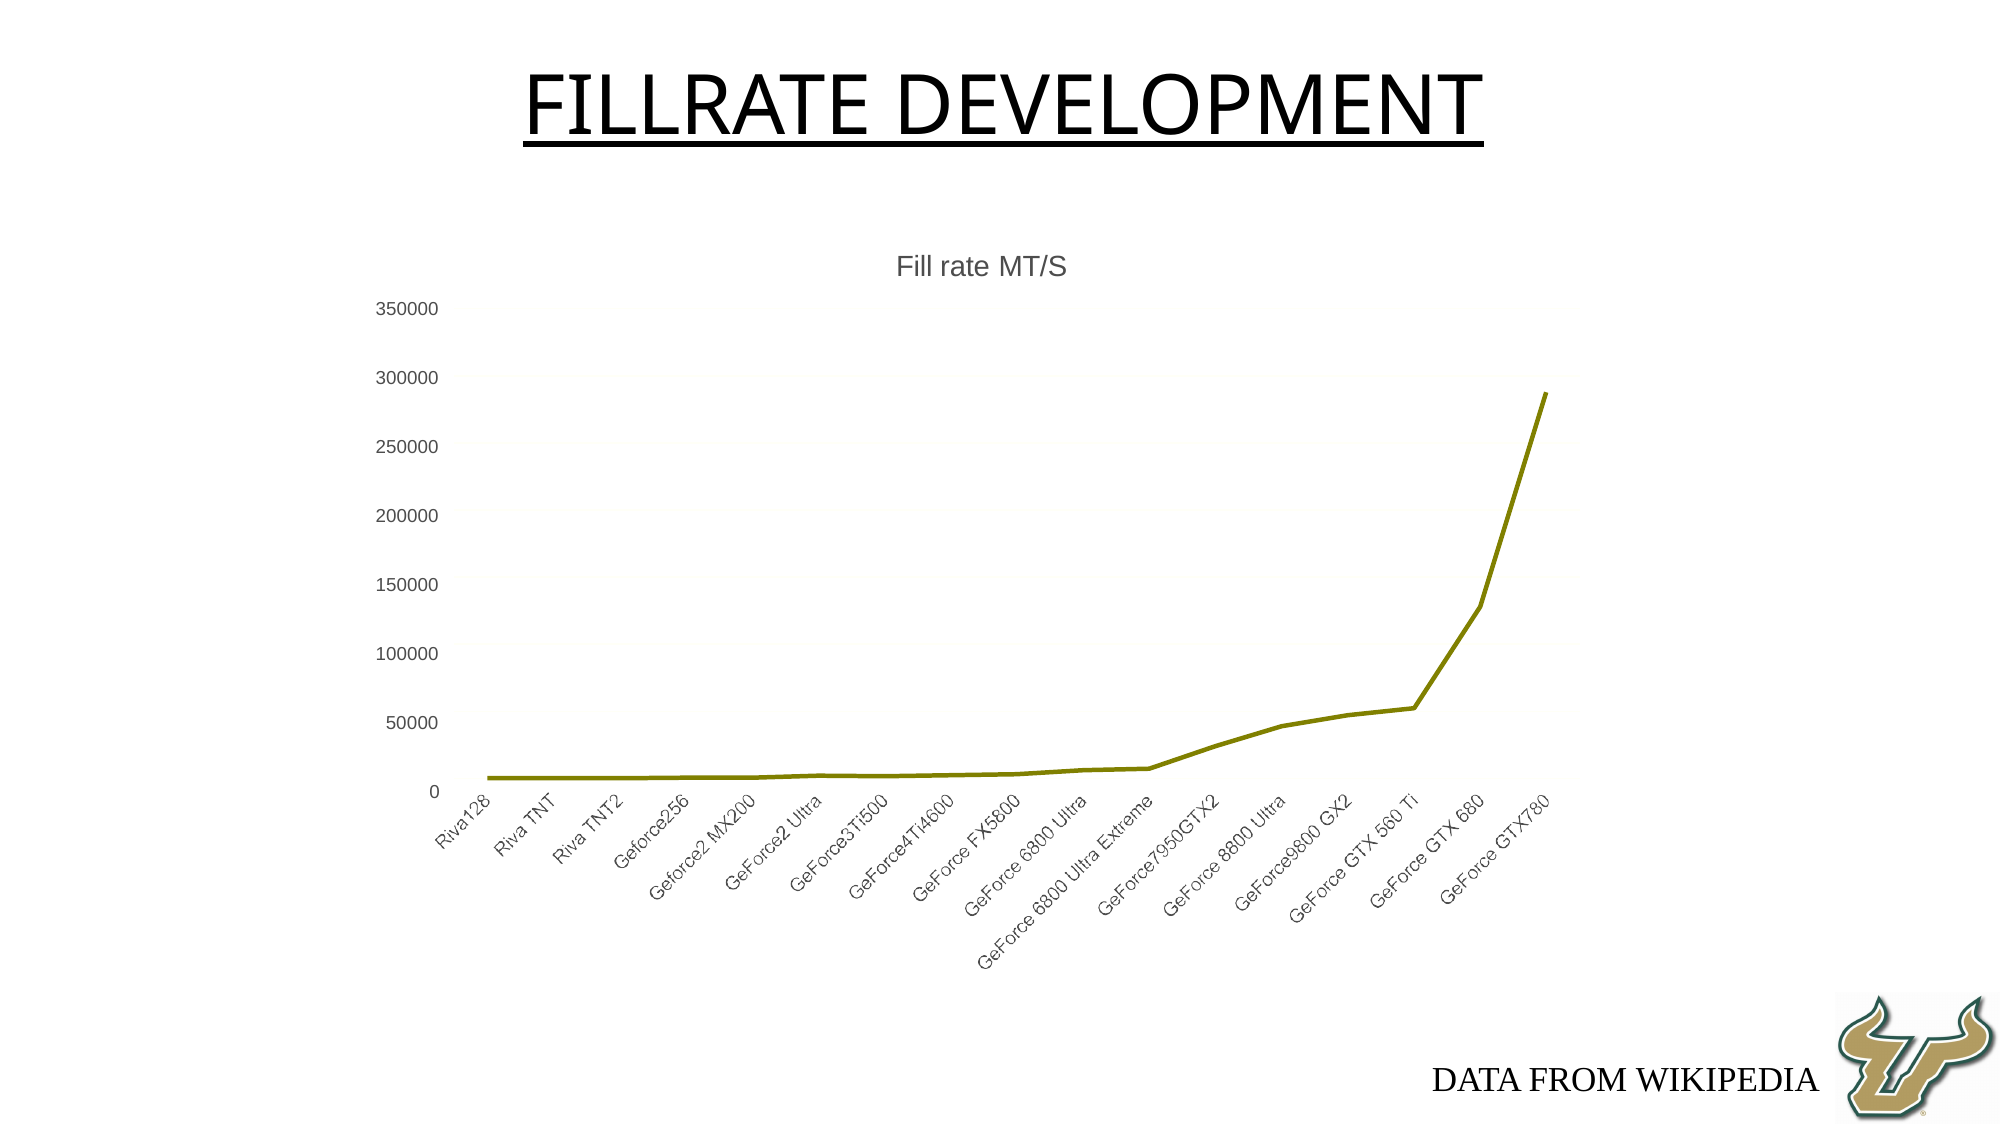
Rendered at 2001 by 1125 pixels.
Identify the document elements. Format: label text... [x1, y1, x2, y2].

list Data from wikipedia [780, 1072, 1835, 1125]
list Fillrate development [261, 43, 1739, 172]
text_box 350000 300000 250000 200000 150000 100000 50000 0 [373, 294, 441, 803]
text_box [487, 392, 1547, 779]
text_box Fill rate MT/S [893, 245, 1071, 283]
picture [1835, 992, 2000, 1124]
text_box [434, 792, 1549, 969]
